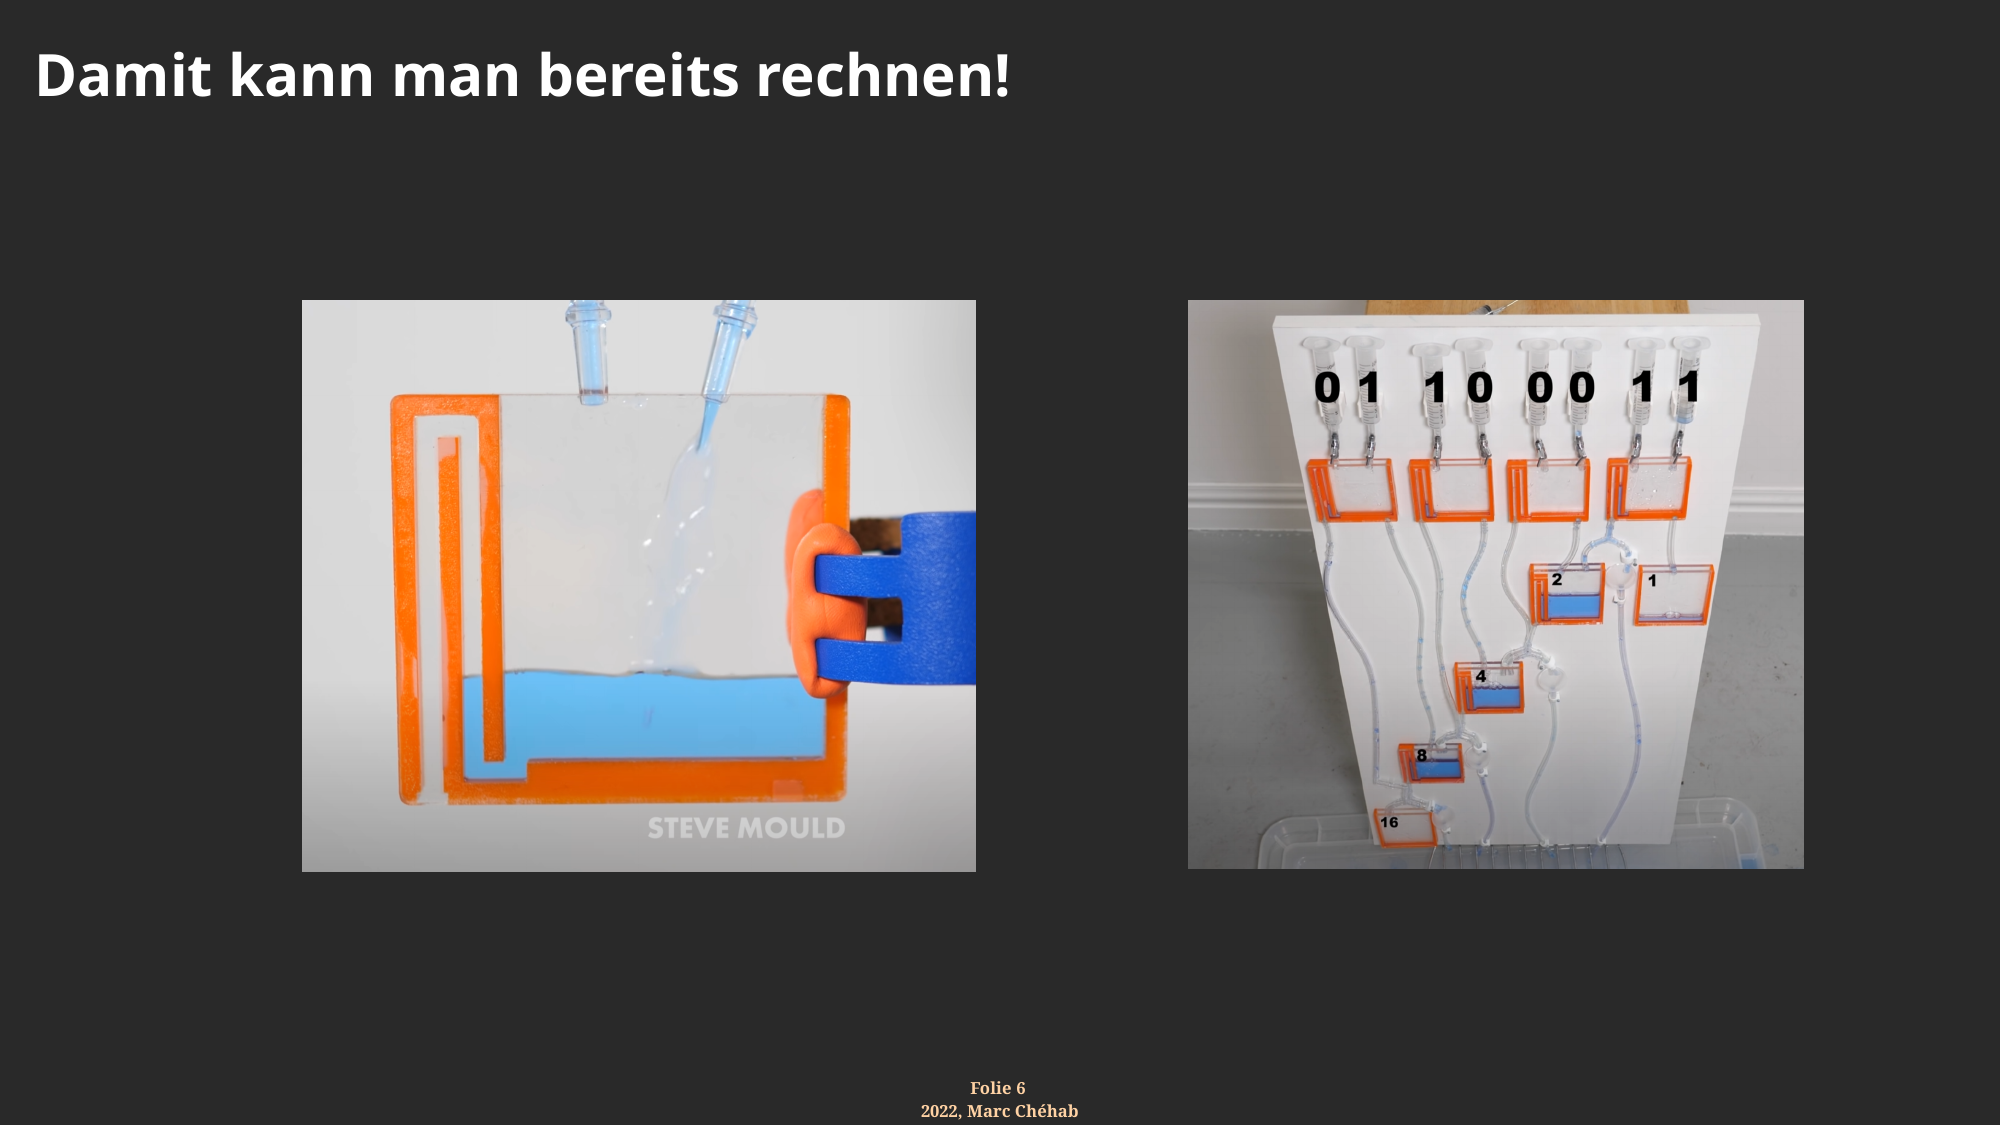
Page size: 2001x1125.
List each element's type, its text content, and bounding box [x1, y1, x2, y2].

title Damit kann man bereits rechnen! [34, 39, 1151, 106]
picture [1188, 299, 1804, 869]
picture [302, 299, 976, 872]
